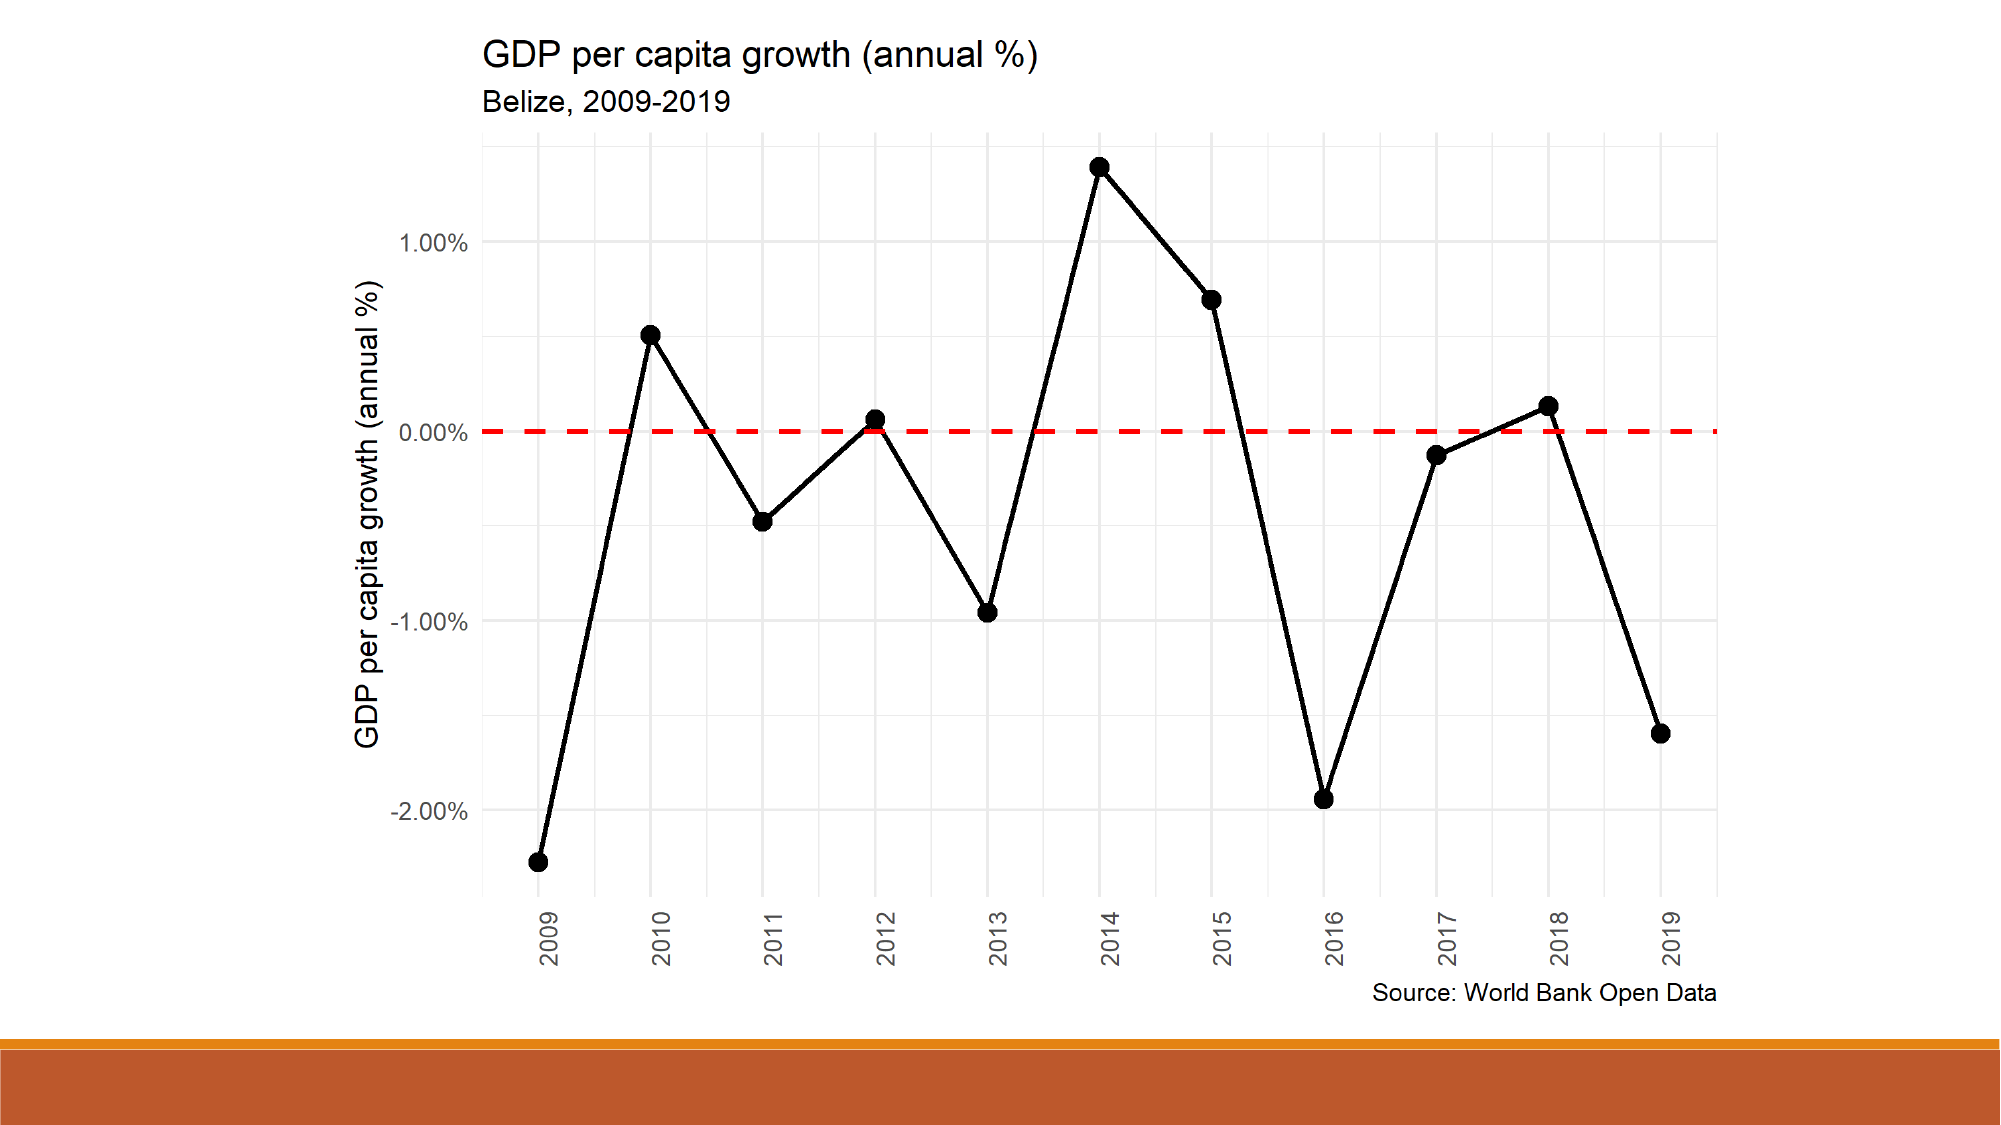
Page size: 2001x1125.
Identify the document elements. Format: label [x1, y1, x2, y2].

list [338, 24, 1733, 1021]
